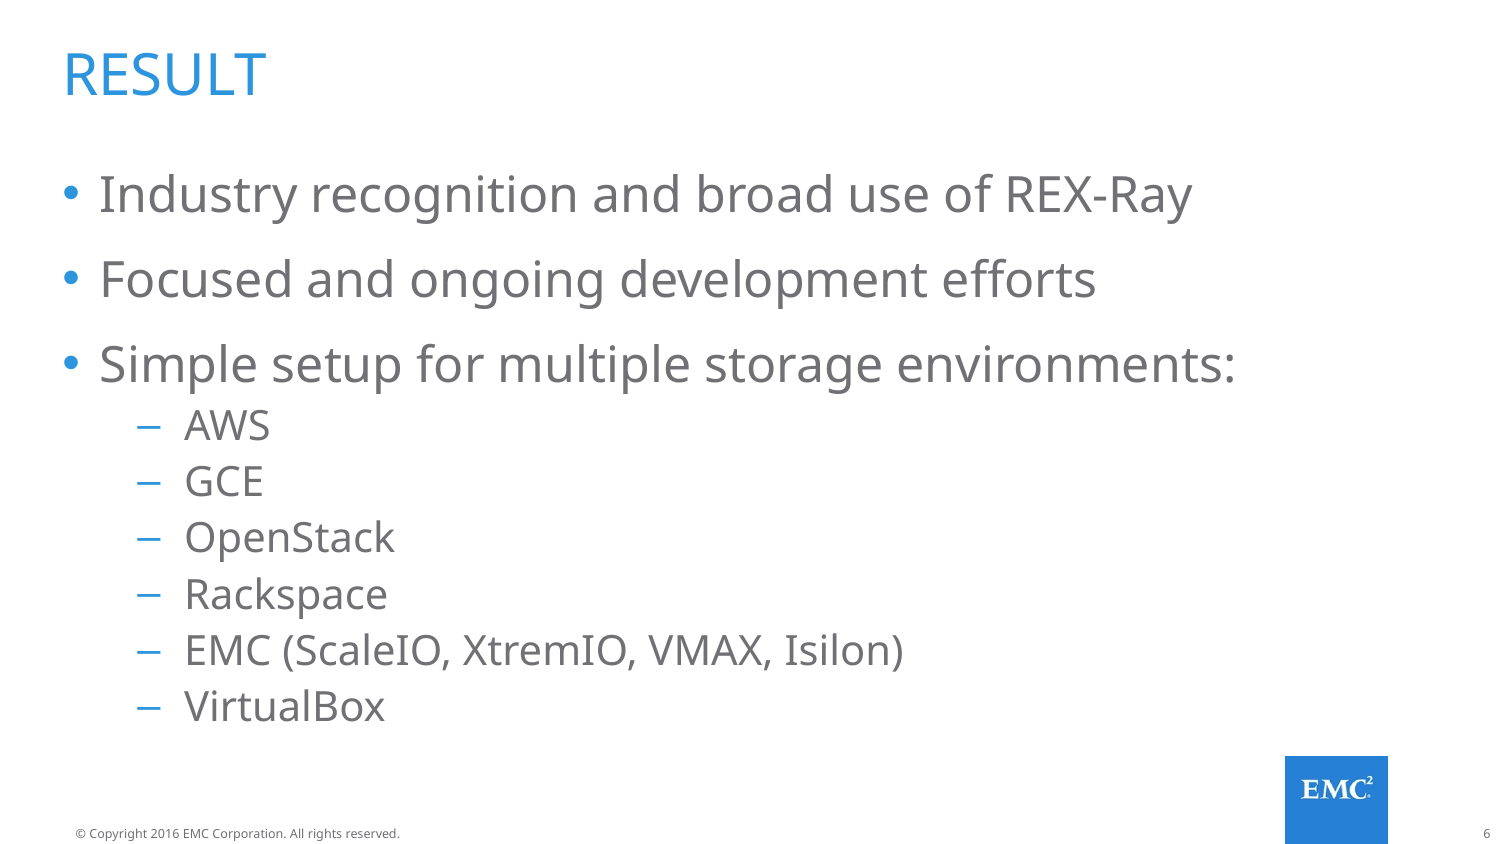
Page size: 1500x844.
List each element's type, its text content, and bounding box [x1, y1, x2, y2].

picture [1285, 756, 1388, 844]
list Industry recognition and broad use of REX-Ray Focused and ongoing development efforts Simple setup for multiple storage environments: AWS GCE OpenStack Rackspace EMC (ScaleIO, XtremIO, VMAX, Isilon) VirtualBox [62, 162, 1450, 725]
title result [62, 37, 1450, 108]
